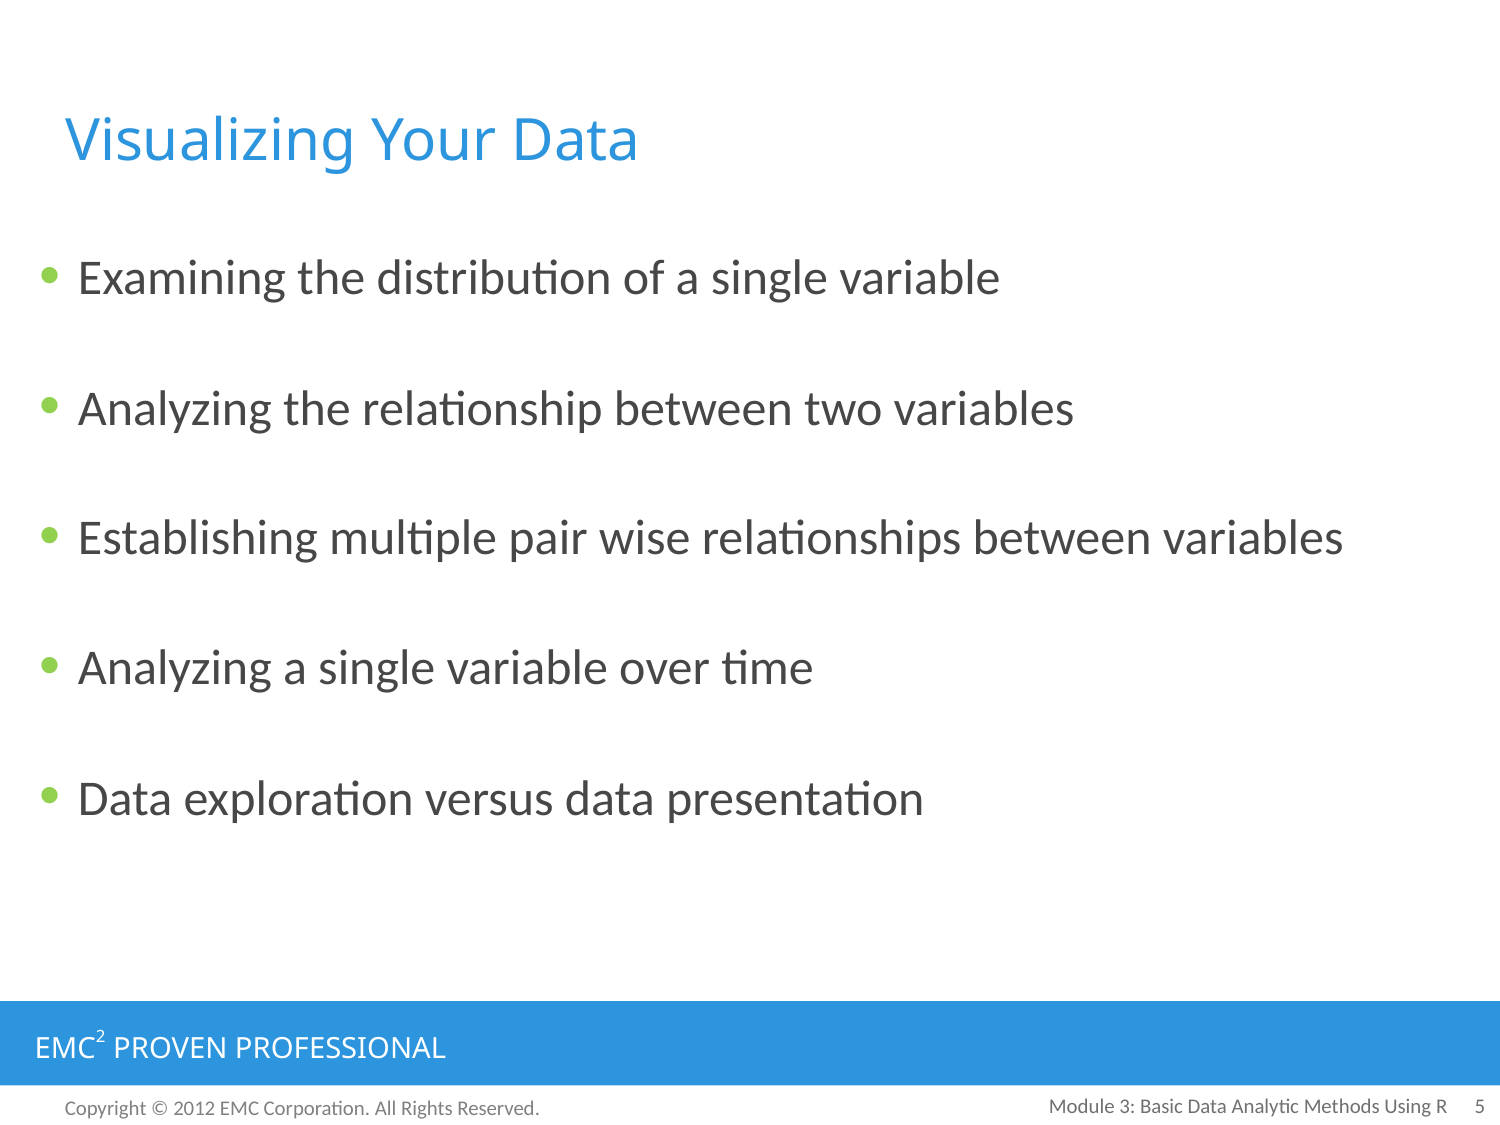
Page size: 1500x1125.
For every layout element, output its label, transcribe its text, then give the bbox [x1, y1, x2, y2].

title Visualizing Your Data [49, 87, 1438, 188]
list Examining the distribution of a single variable Analyzing the relationship between two variables Establishing multiple pair wise relationships between variables Analyzing a single variable over time Data exploration versus data presentation [24, 237, 1413, 863]
slide_number 5 [1425, 1087, 1500, 1125]
footer Module 3: Basic Data Analytic Methods Using R [774, 1087, 1425, 1125]
